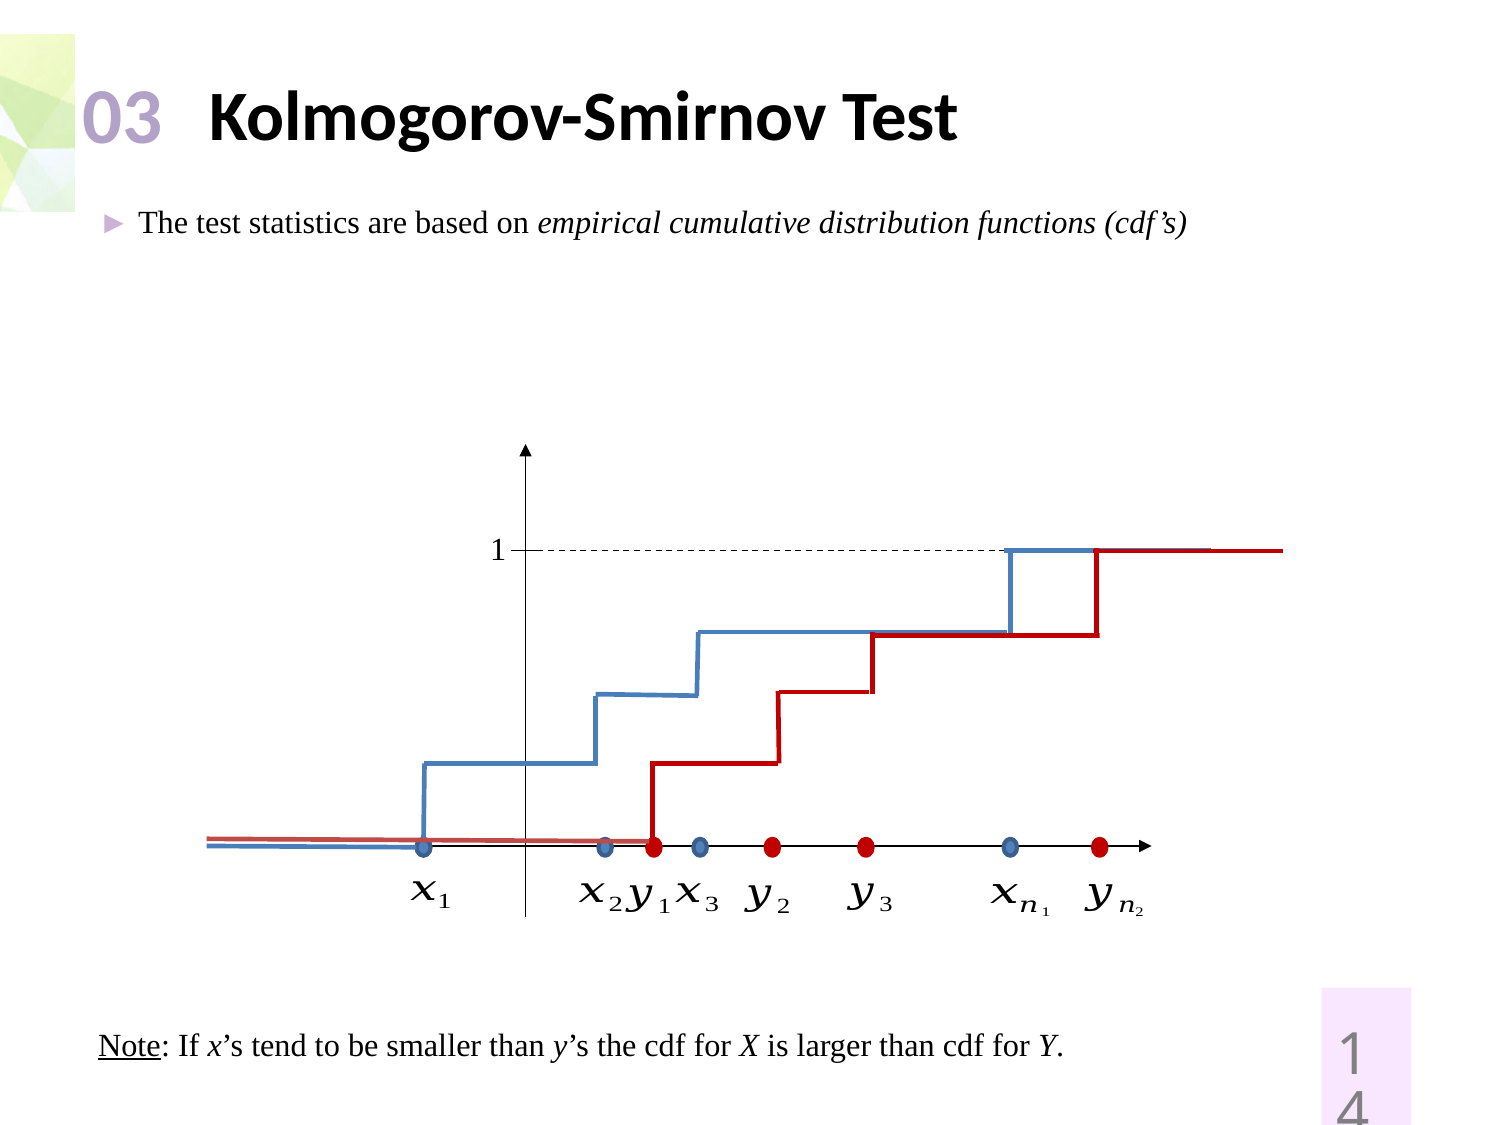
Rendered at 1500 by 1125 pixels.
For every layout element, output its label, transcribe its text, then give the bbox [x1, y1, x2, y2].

text_box [598, 854, 612, 858]
text_box [1091, 836, 1109, 845]
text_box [206, 838, 648, 842]
text_box [765, 854, 779, 858]
text_box [1003, 854, 1017, 858]
text_box [418, 854, 431, 858]
picture [0, 0, 1500, 1125]
text_box [859, 854, 873, 858]
text_box [763, 836, 781, 845]
text_box 14 [1321, 987, 1412, 1125]
text_box [857, 836, 875, 845]
text_box [693, 854, 707, 858]
text_box [691, 836, 709, 845]
text_box [657, 837, 663, 845]
text_box Kolmogorov-Smirnov Test [64, 47, 1322, 178]
text_box [1093, 854, 1107, 858]
text_box [647, 854, 661, 858]
text_box [1001, 836, 1019, 845]
